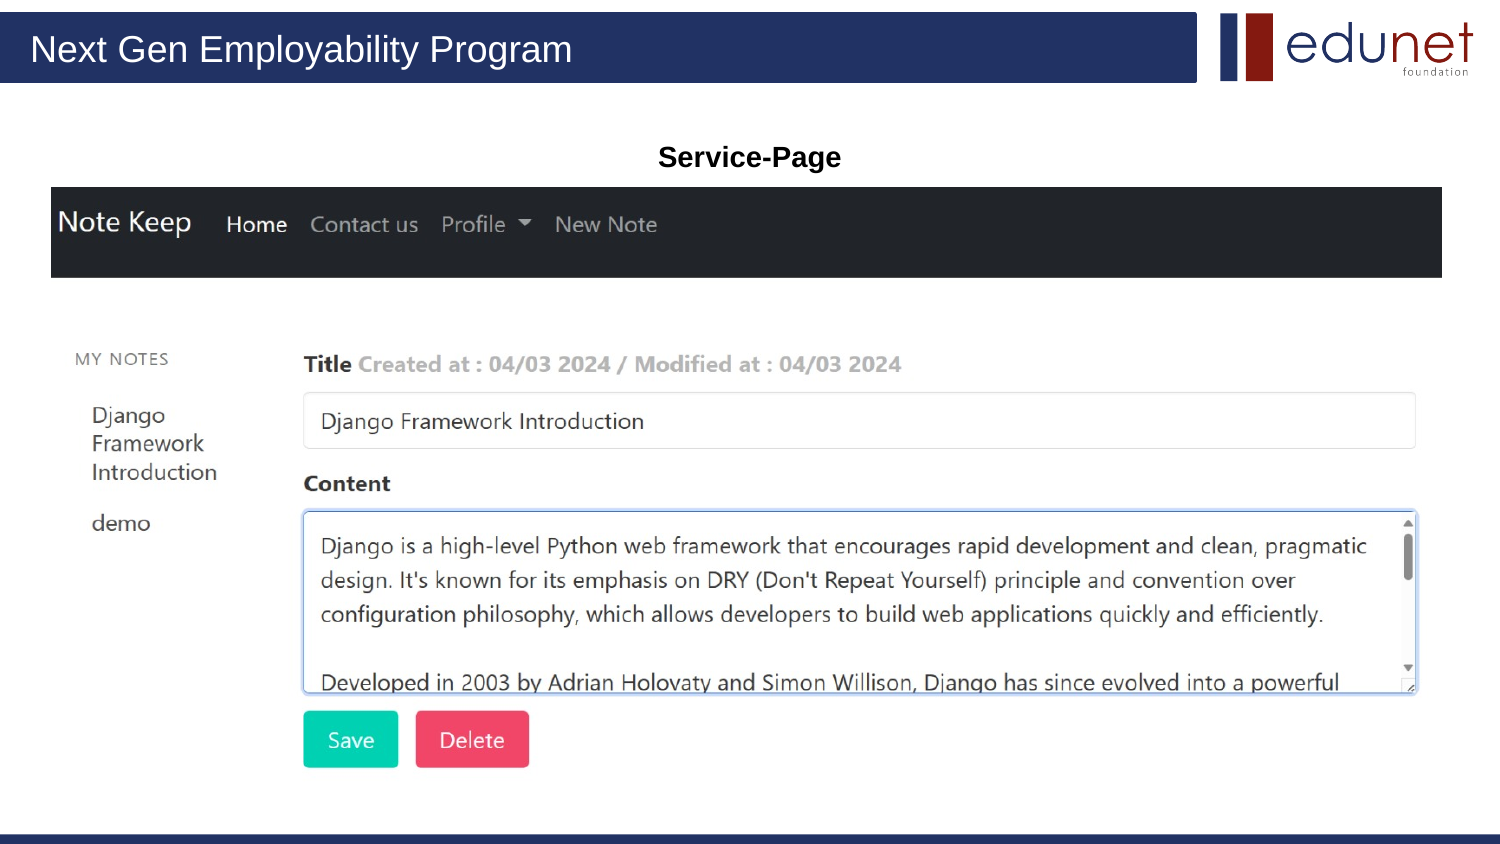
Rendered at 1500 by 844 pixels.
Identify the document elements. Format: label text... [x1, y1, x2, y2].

picture [51, 187, 1442, 829]
picture [1279, 14, 1482, 83]
title Service-Page [102, 103, 1398, 187]
